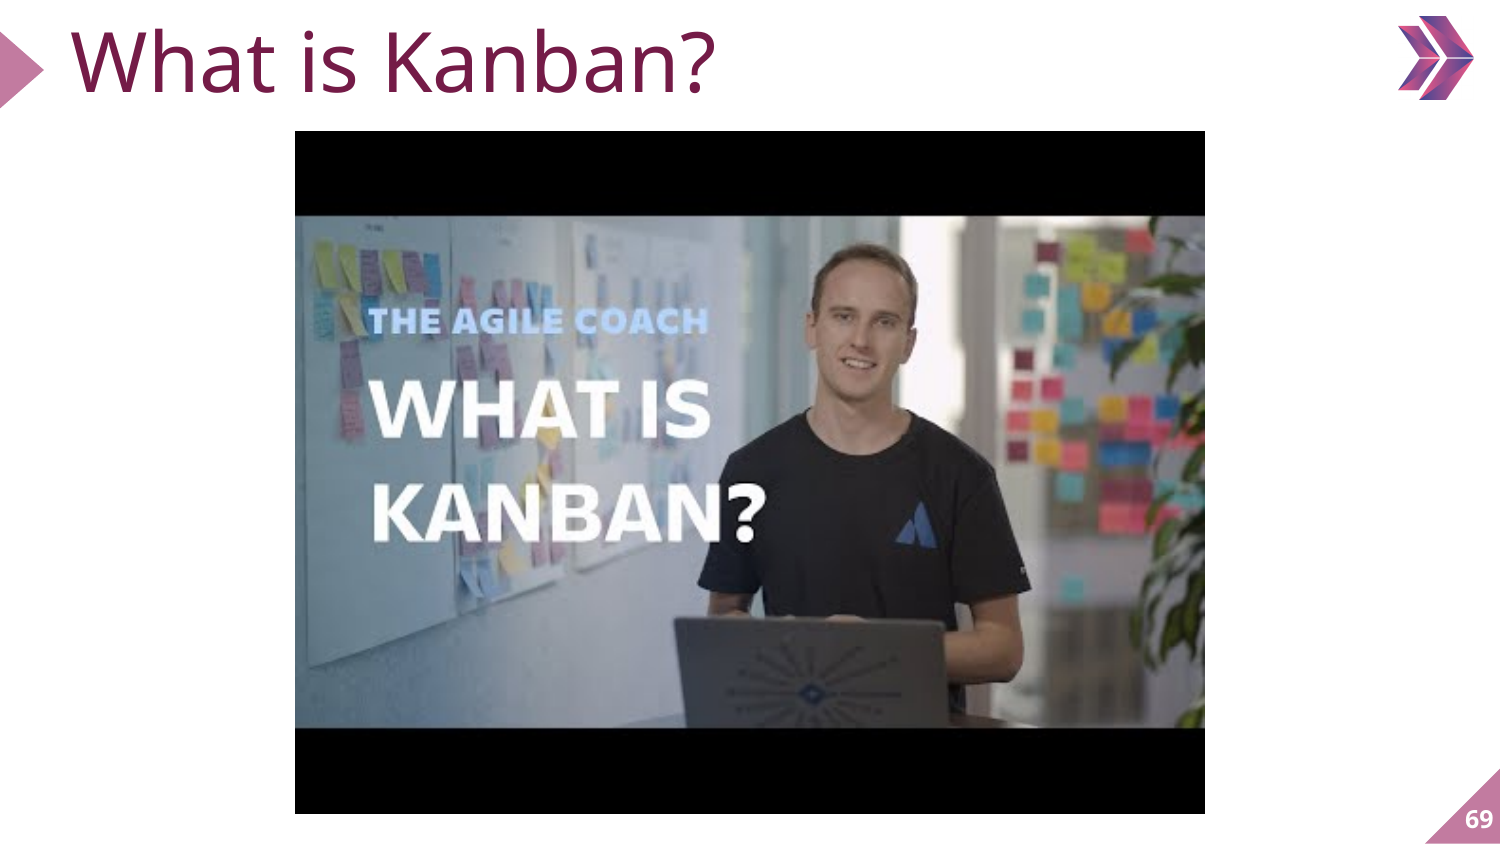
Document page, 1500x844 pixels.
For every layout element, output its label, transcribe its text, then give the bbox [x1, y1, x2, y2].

picture [1398, 16, 1474, 100]
text_box What is Kanban? [70, 28, 1451, 132]
slide_number 69 [1418, 760, 1494, 838]
picture [294, 130, 1206, 814]
